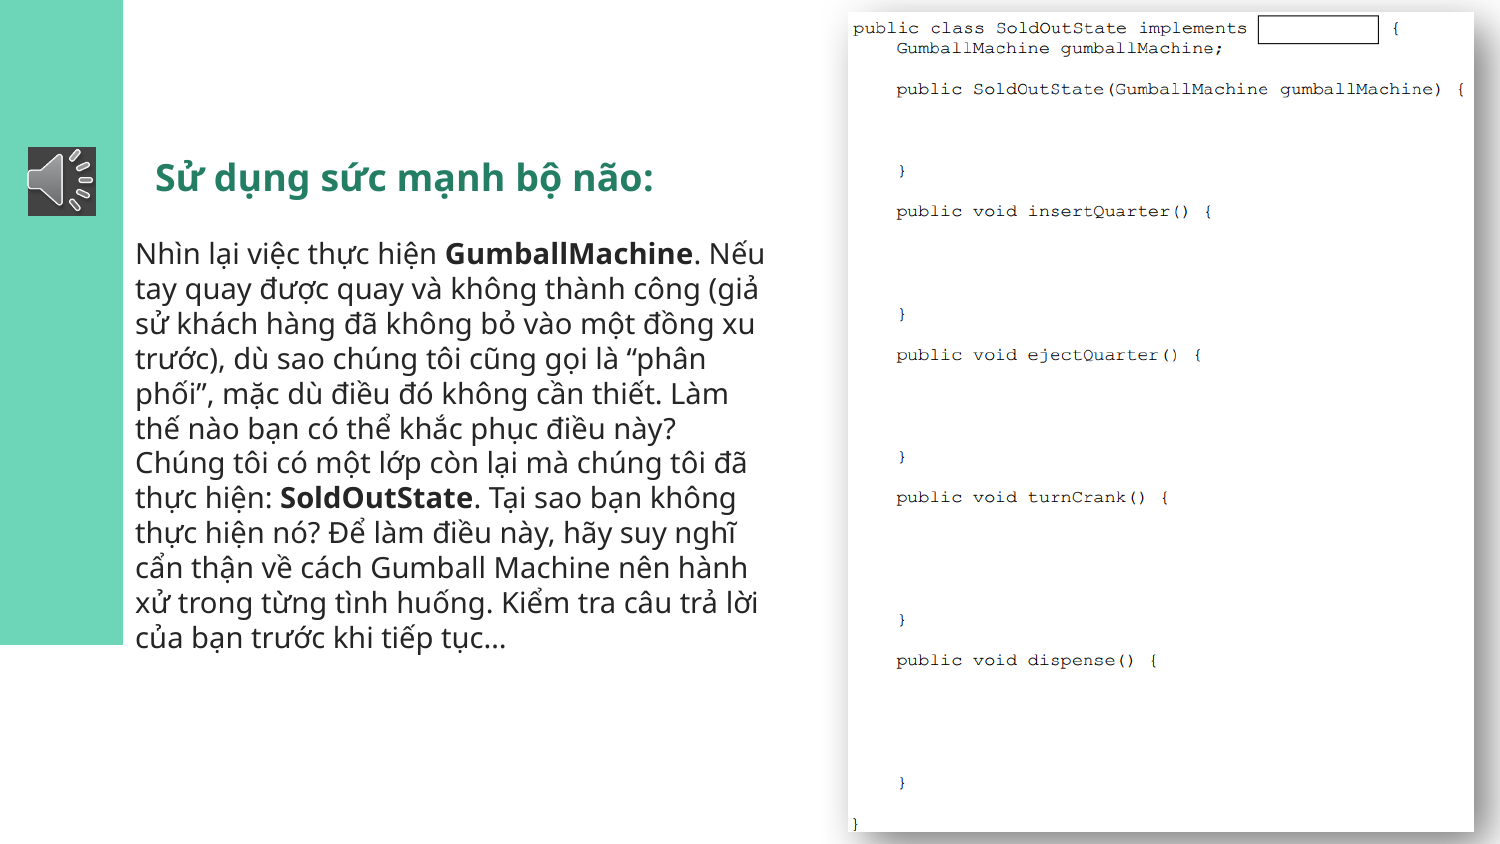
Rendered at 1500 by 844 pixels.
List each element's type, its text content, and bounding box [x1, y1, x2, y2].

text_box Sử dụng sức mạnh bộ não: [140, 146, 831, 207]
text_box Nhìn lại việc thực hiện GumballMachine. Nếu tay quay được quay và không thành công (giả sử khách hàng đã không bỏ vào một đồng xu trước), dù sao chúng tôi cũng gọi là “phân phối”, mặc dù điều đó không cần thiết. Làm thế nào bạn có thể khắc phục điều này? Chúng tôi có một lớp còn lại mà chúng tôi đã thực hiện: SoldOutState. Tại sao bạn không thực hiện nó? Để làm điều này, hãy suy nghĩ cẩn thận về cách Gumball Machine nên hành xử trong từng tình huống. Kiểm tra câu trả lời của bạn trước khi tiếp tục… [120, 227, 786, 662]
picture [848, 11, 1474, 832]
picture [26, 146, 98, 218]
